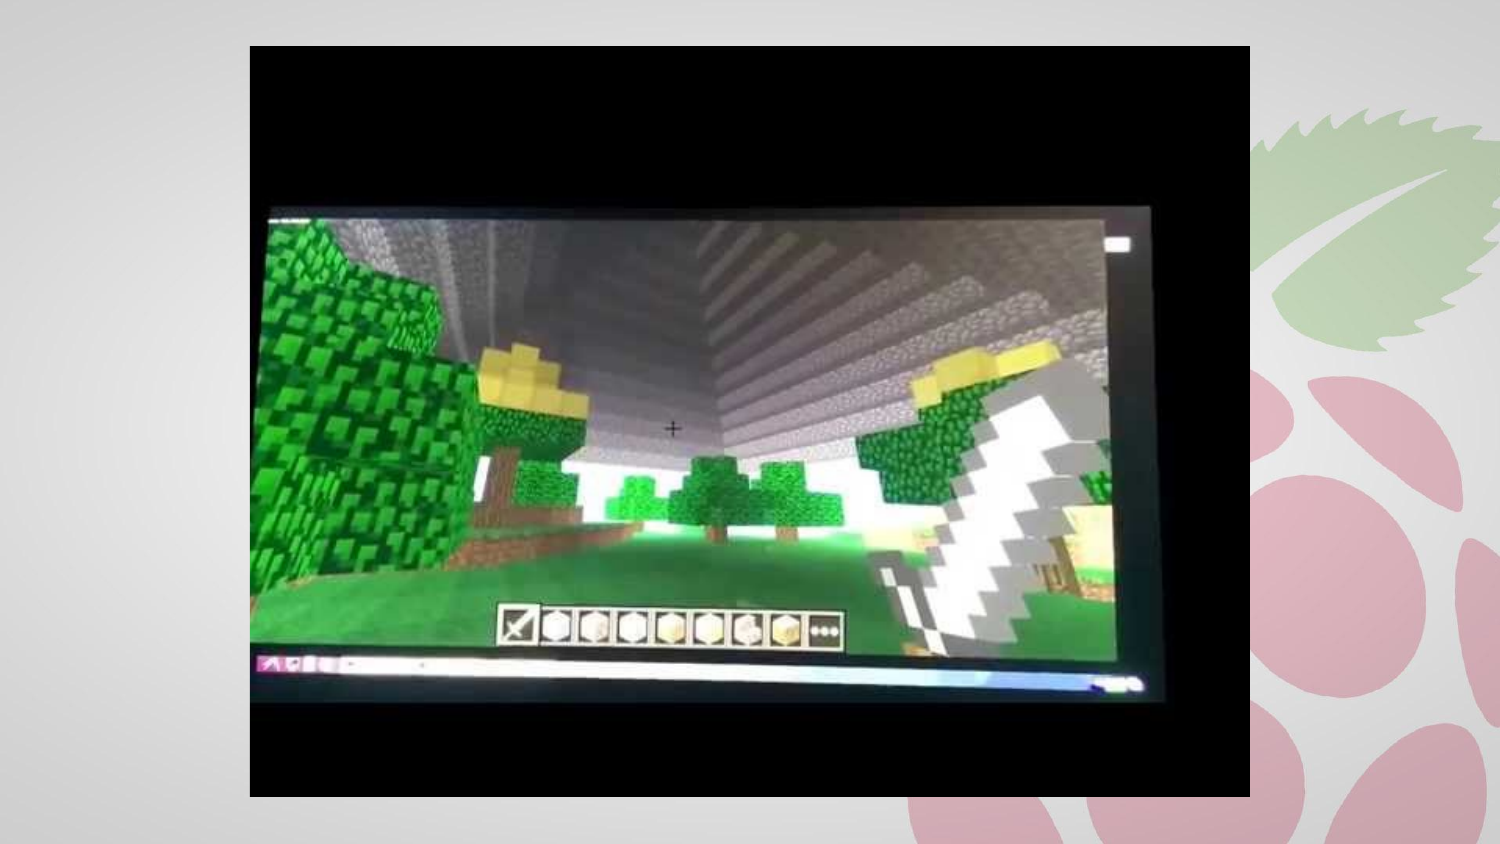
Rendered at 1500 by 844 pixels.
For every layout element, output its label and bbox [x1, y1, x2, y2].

picture [0, 0, 1500, 844]
text_box [249, 46, 1250, 797]
